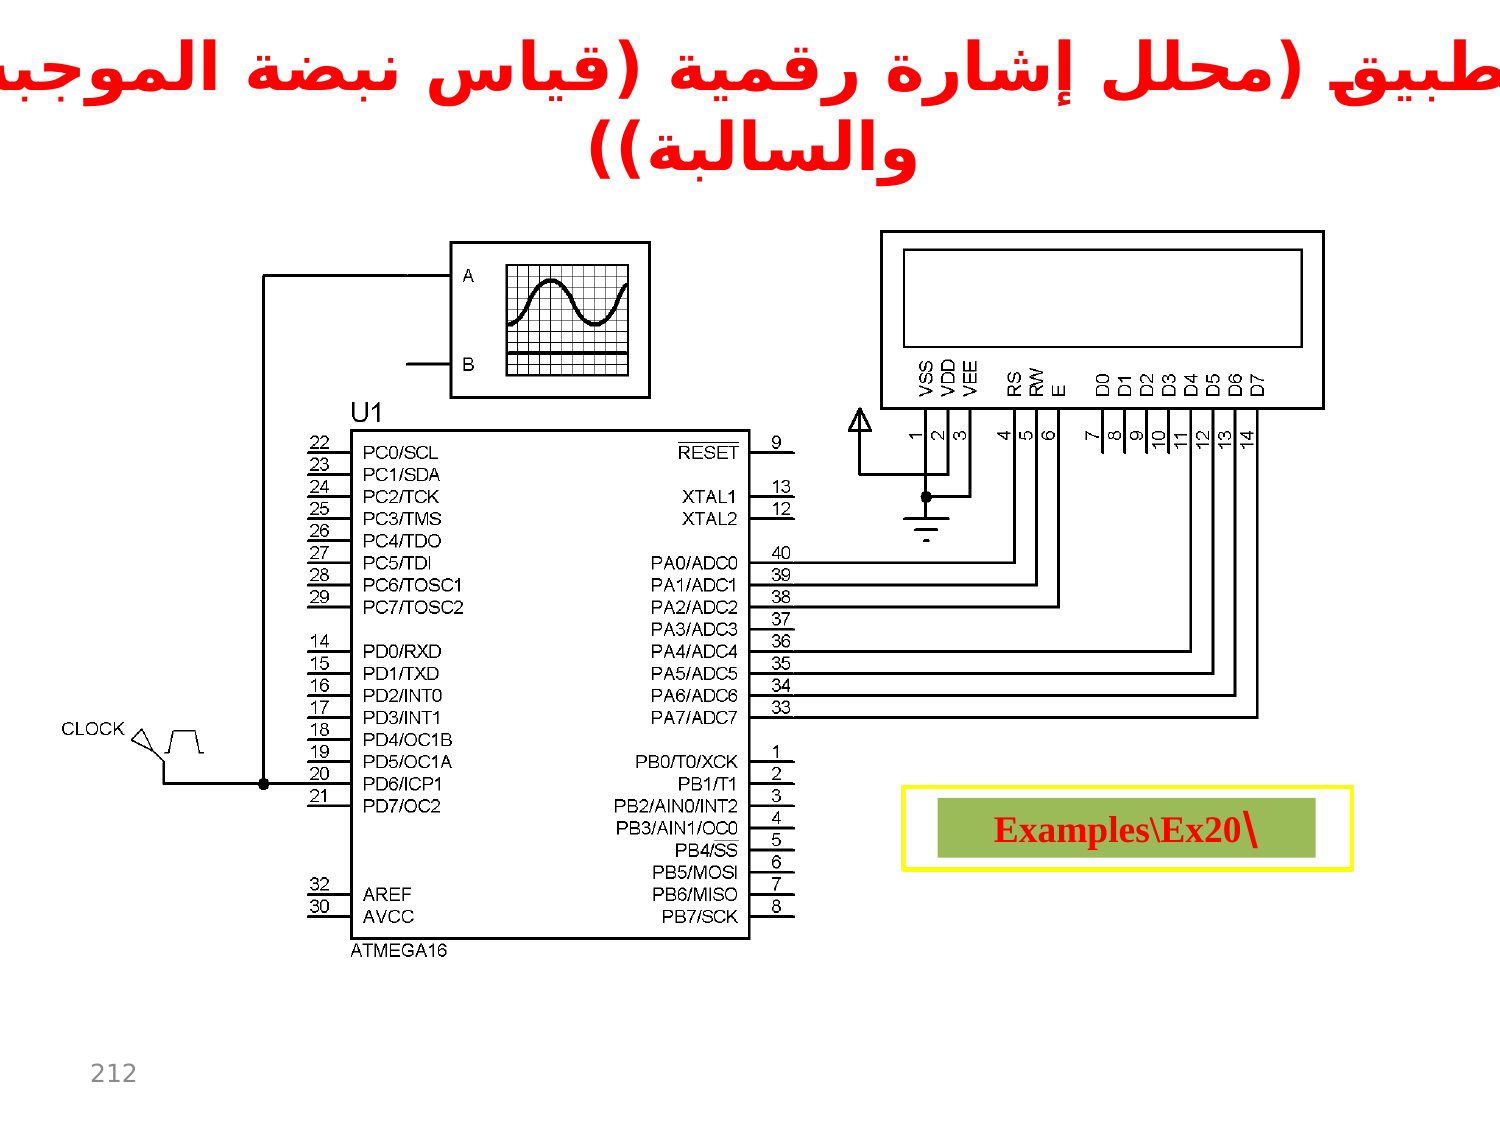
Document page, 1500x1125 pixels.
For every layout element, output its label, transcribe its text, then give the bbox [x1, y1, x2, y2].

slide_number 212 [75, 1042, 425, 1103]
text_box تطبيق (محلل إشارة رقمية (قياس نبضة الموجبة والسالبة)) [0, 16, 1500, 192]
picture [42, 198, 1390, 994]
